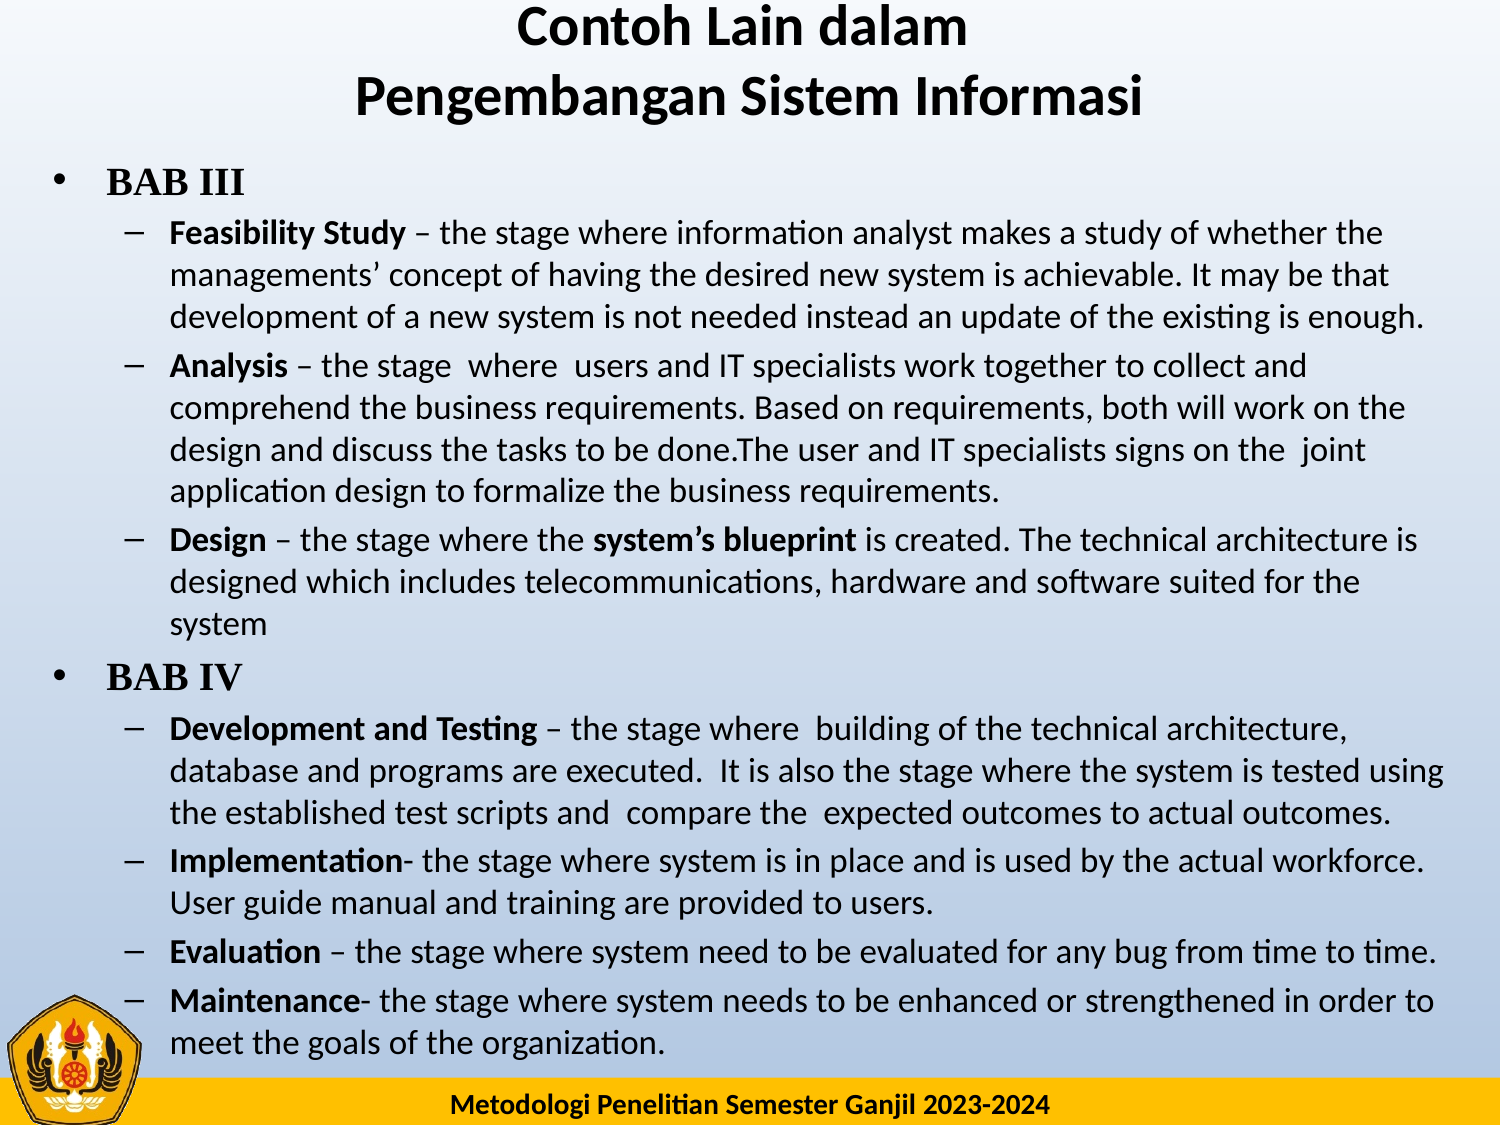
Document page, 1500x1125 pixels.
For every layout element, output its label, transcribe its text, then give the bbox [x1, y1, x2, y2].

picture [0, 986, 161, 1125]
list BAB III Feasibility Study – the stage where information analyst makes a study of whether the managements’ concept of having the desired new system is achievable. It may be that development of a new system is not needed instead an update of the existing is enough. Analysis – the stage where users and IT specialists work together to collect and comprehend the business requirements. Based on requirements, both will work on the design and discuss the tasks to be done.The user and IT specialists signs on the joint application design to formalize the business requirements. Design – the stage where the system’s blueprint is created. The technical architecture is designed which includes telecommunications, hardware and software suited for the system BAB IV Development and Testing – the stage where building of the technical architecture, database and programs are executed. It is also the stage where the system is tested using the established test scripts and compare the expected outcomes to actual outcomes. Implementation- the stage where system is in place and is used by the actual workforce. User guide manual and training are provided to users. Evaluation – the stage where system need to be evaluated for any bug from time to time. Maintenance- the stage where system needs to be enhanced or strengthened in order to meet the goals of the organization. [37, 147, 1463, 1075]
title Contoh Lain dalam Pengembangan Sistem Informasi [0, 2, 1500, 113]
